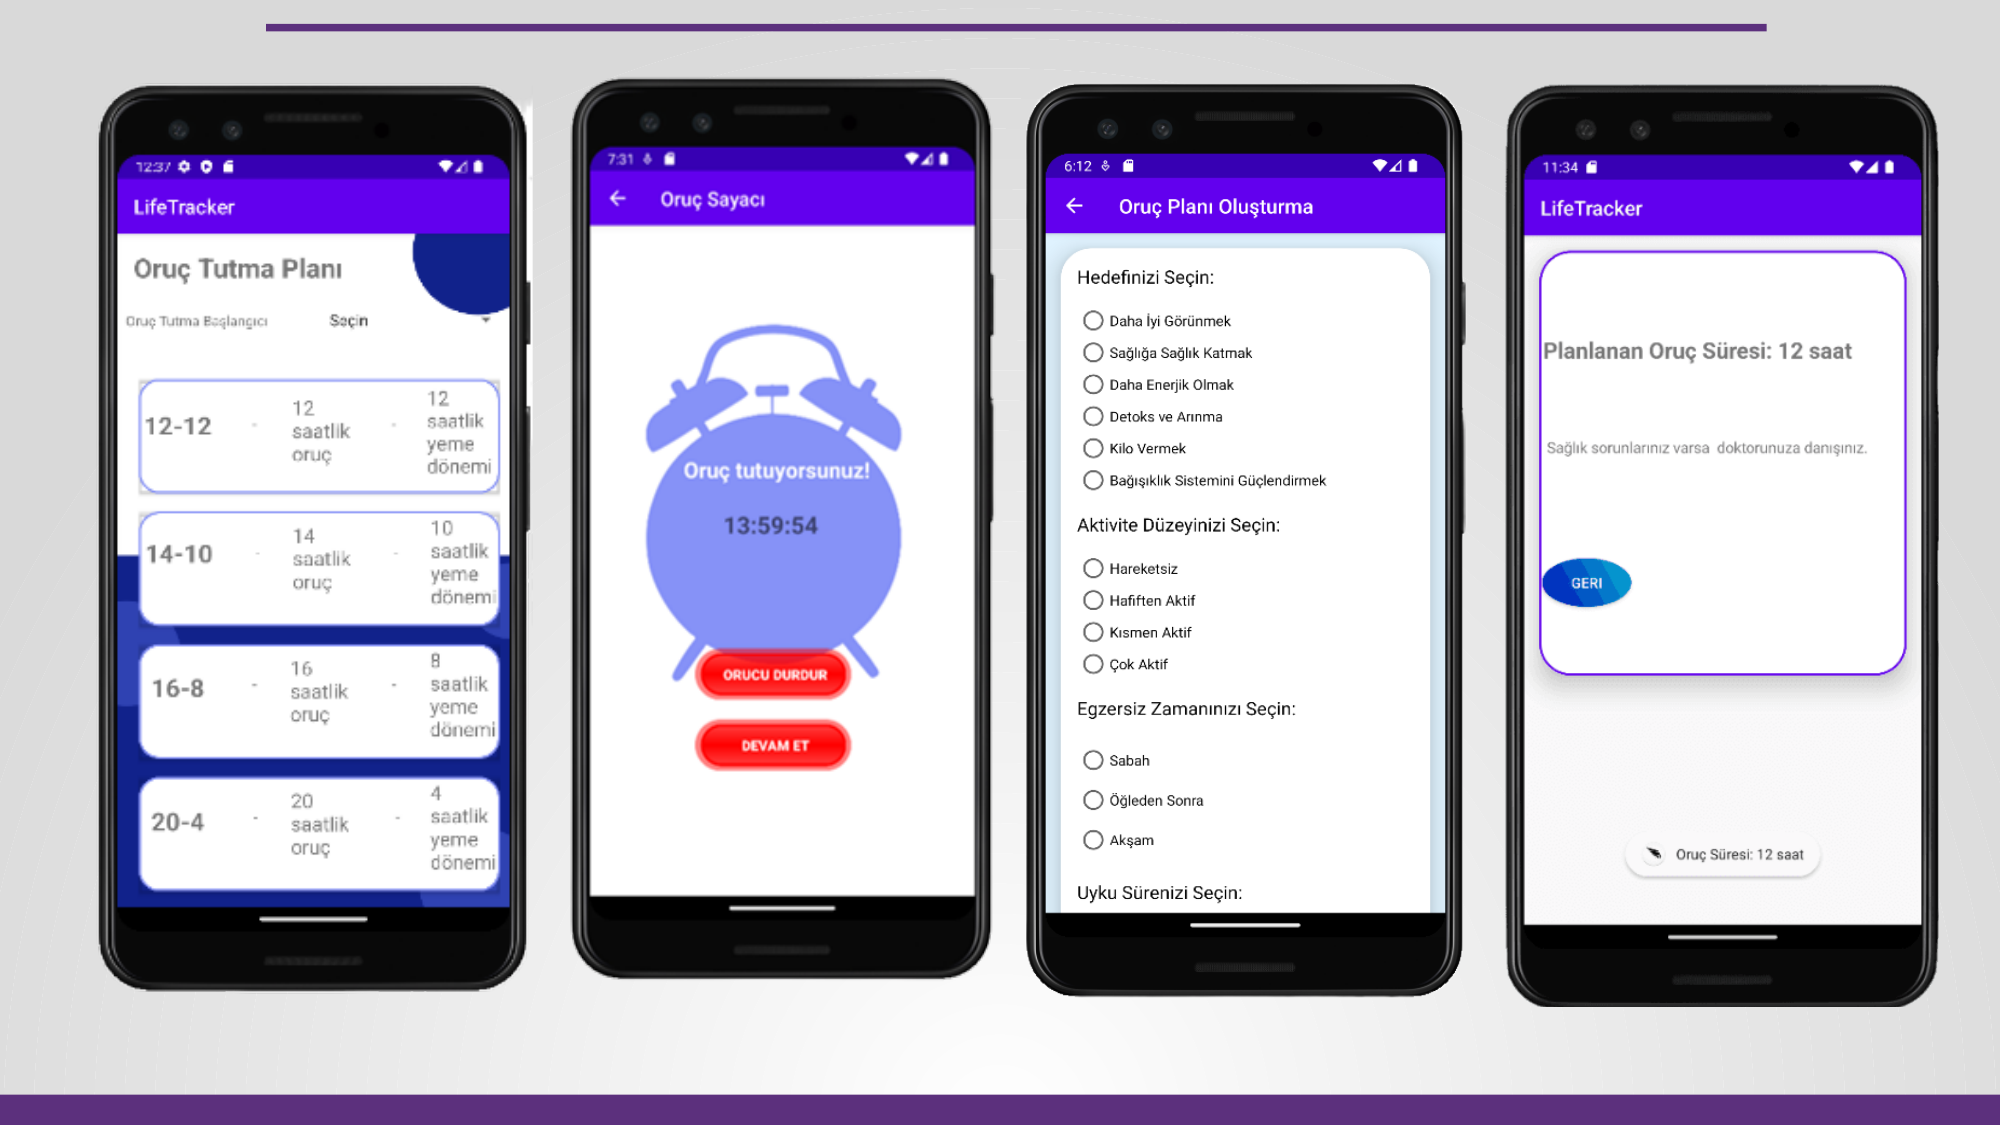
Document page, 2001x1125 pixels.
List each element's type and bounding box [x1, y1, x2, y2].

text_box [265, 23, 1768, 32]
text_box [0, 1094, 2000, 1125]
picture [1491, 69, 1939, 1007]
picture [557, 69, 1468, 1007]
picture [61, 69, 533, 1007]
